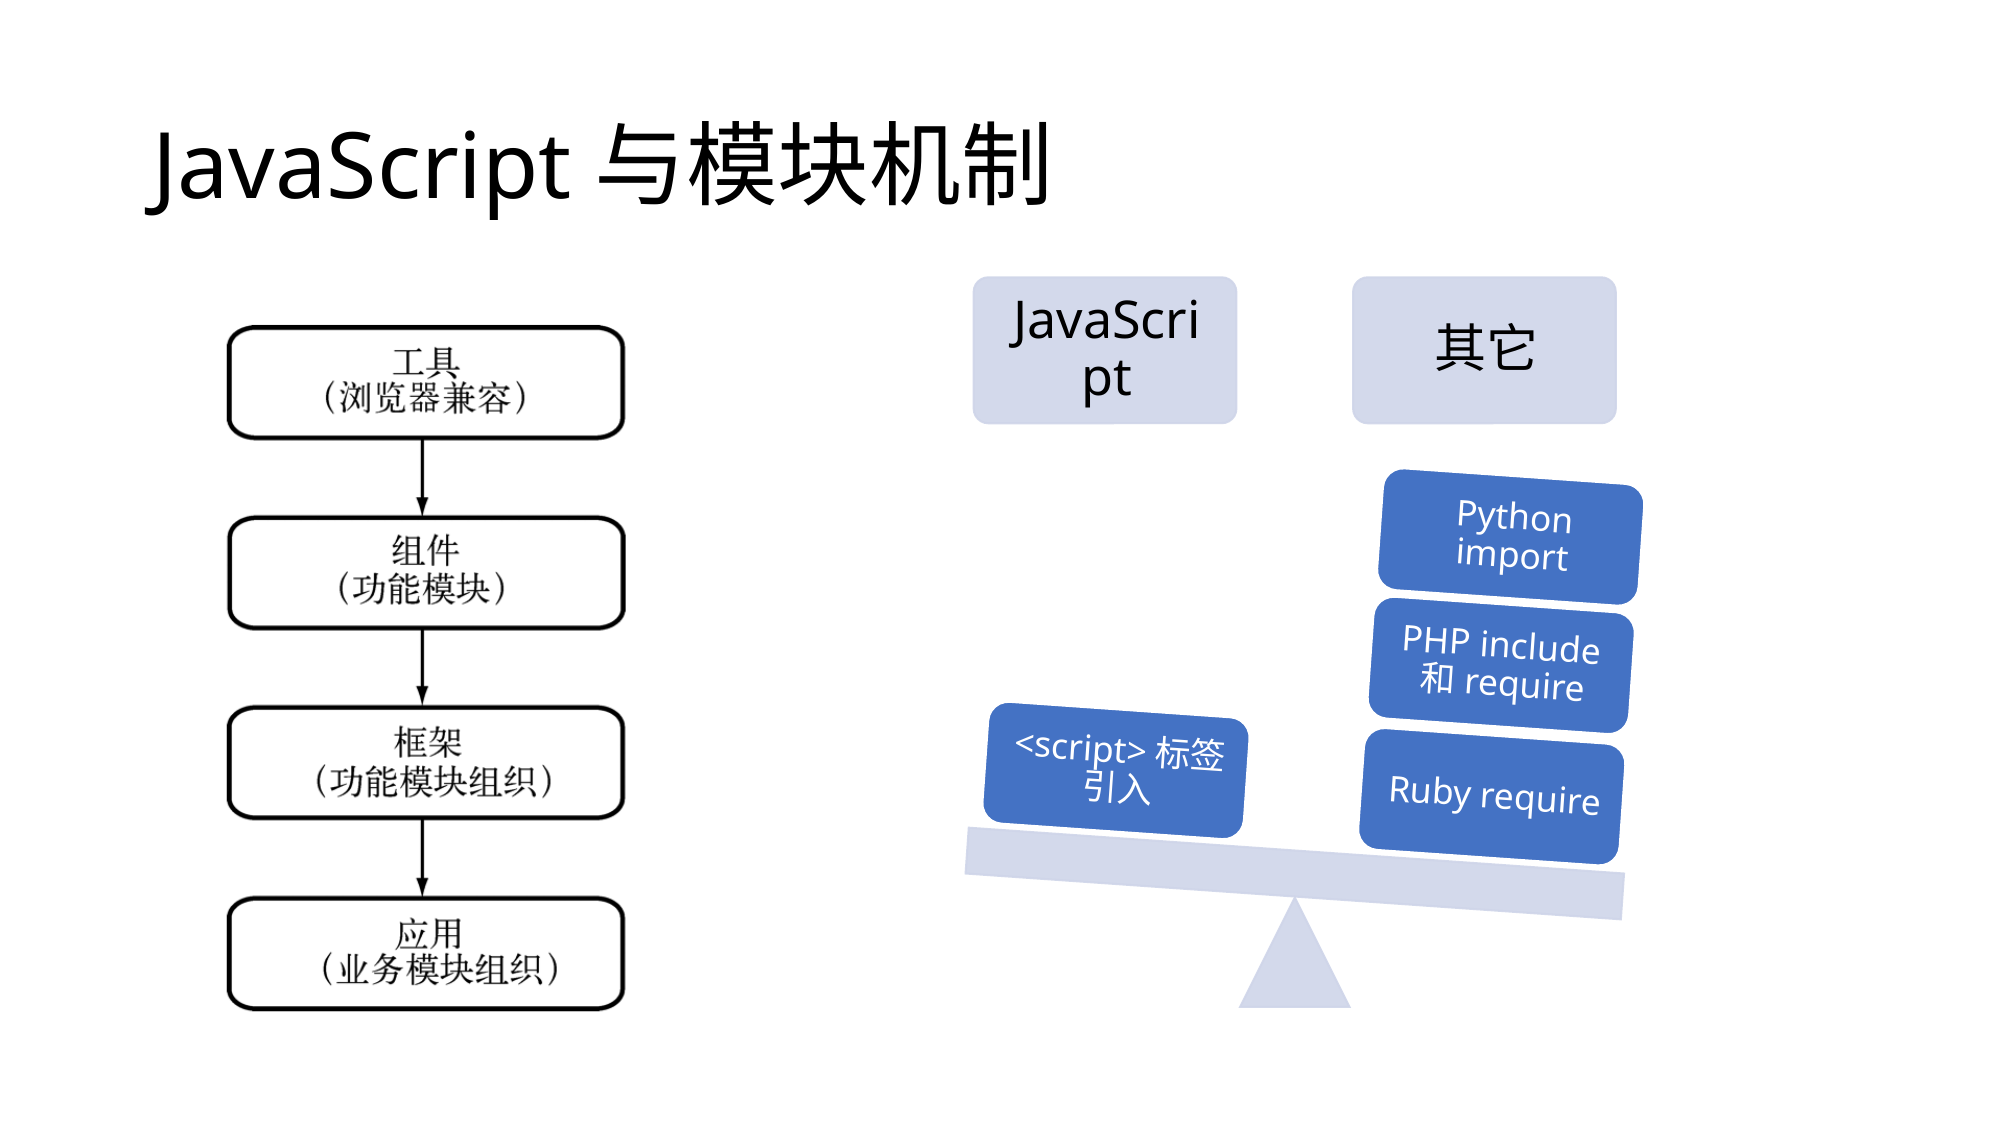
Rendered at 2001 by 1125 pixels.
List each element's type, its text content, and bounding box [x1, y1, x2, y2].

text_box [726, 277, 1863, 1007]
picture [137, 277, 728, 1053]
title JavaScript与模块机制 [137, 59, 1863, 277]
